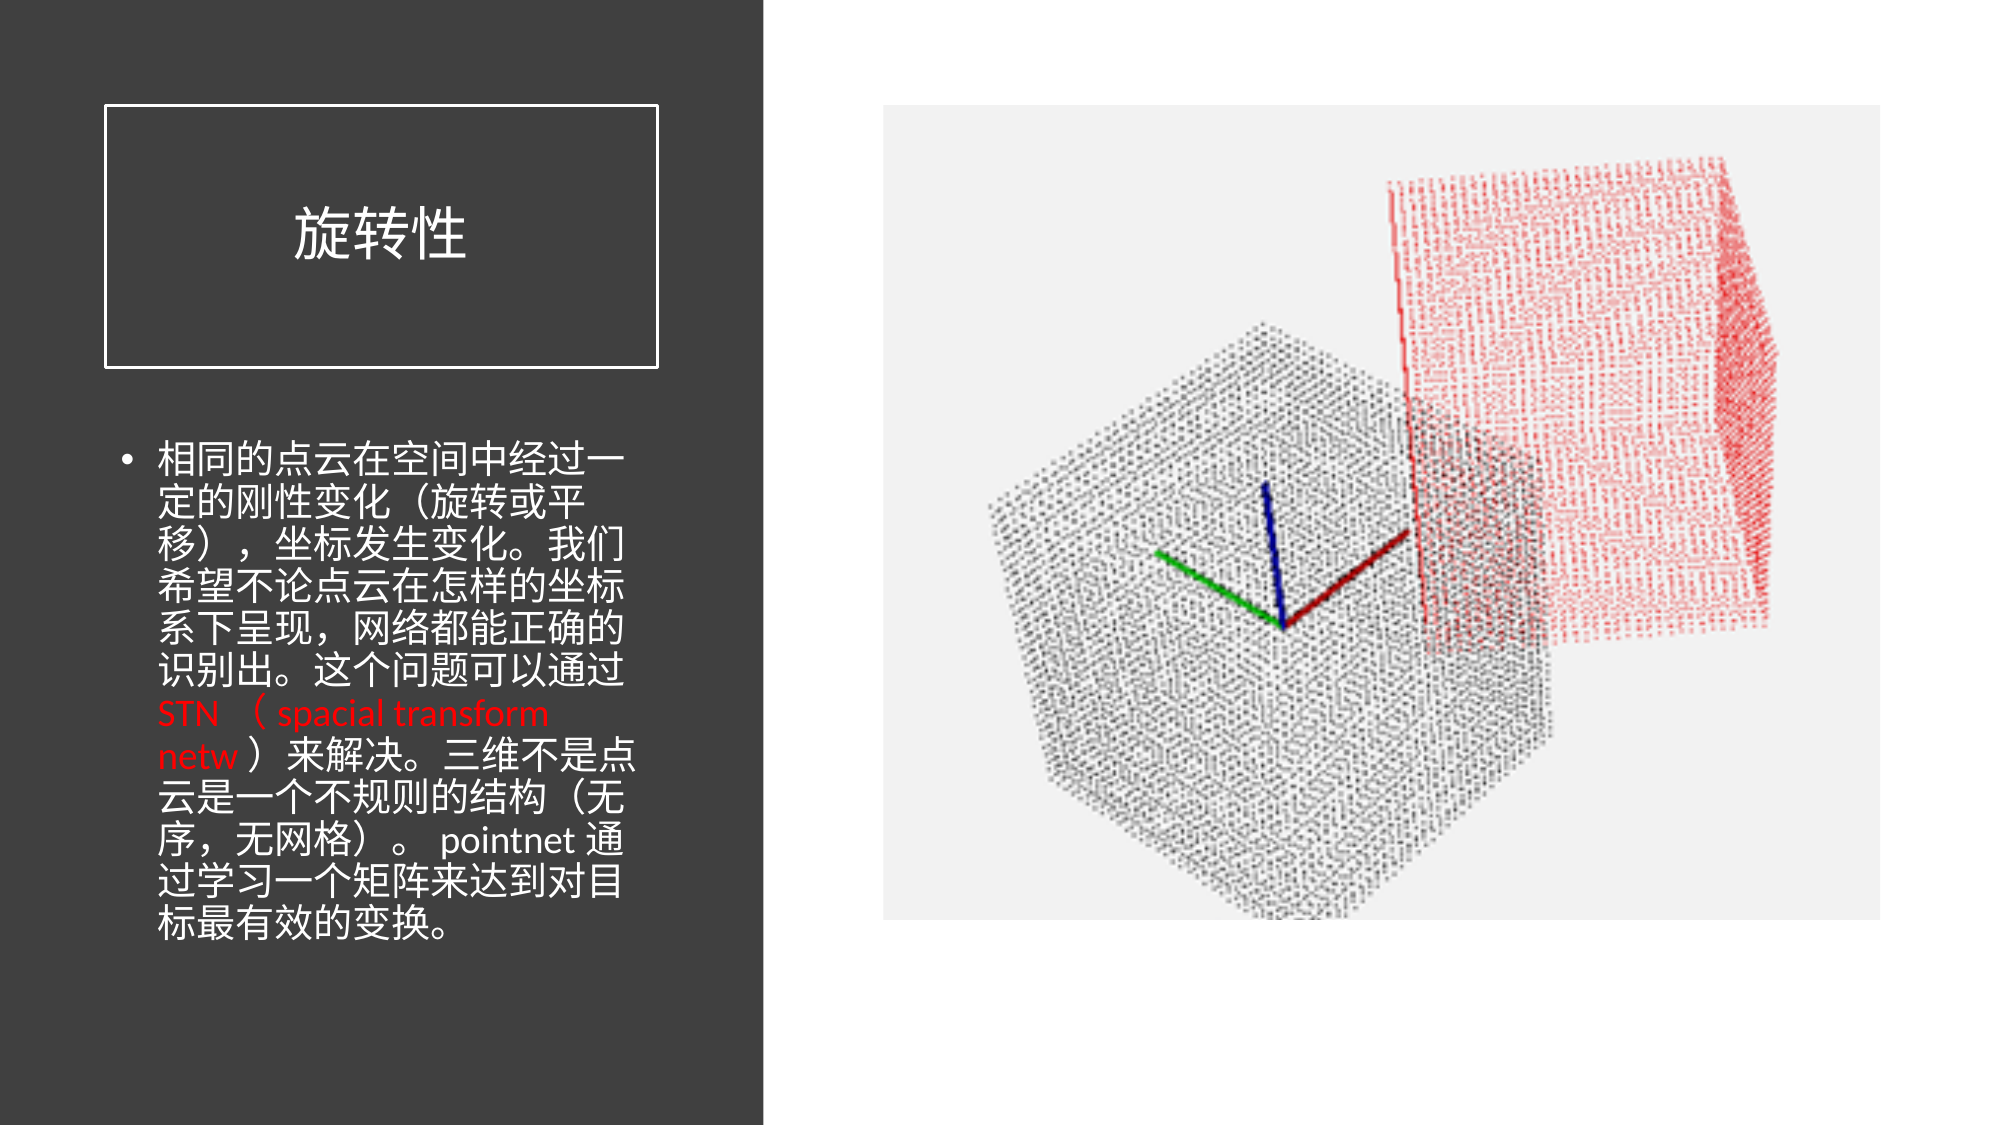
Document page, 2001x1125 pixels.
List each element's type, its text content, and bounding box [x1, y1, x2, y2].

list 相同的点云在空间中经过一定的刚性变化（旋转或平移），坐标发生变化。我们希望不论点云在怎样的坐标系下呈现，网络都能正确的识别出。这个问题可以通过STN（spacial transform netw）来解决。三维不是点云是一个不规则的结构（无序，无网格）。pointnet通过学习一个矩阵来达到对目标最有效的变换。 [105, 432, 658, 994]
picture [883, 105, 1881, 920]
text_box [0, 0, 764, 1125]
title 旋转性 [105, 105, 658, 368]
